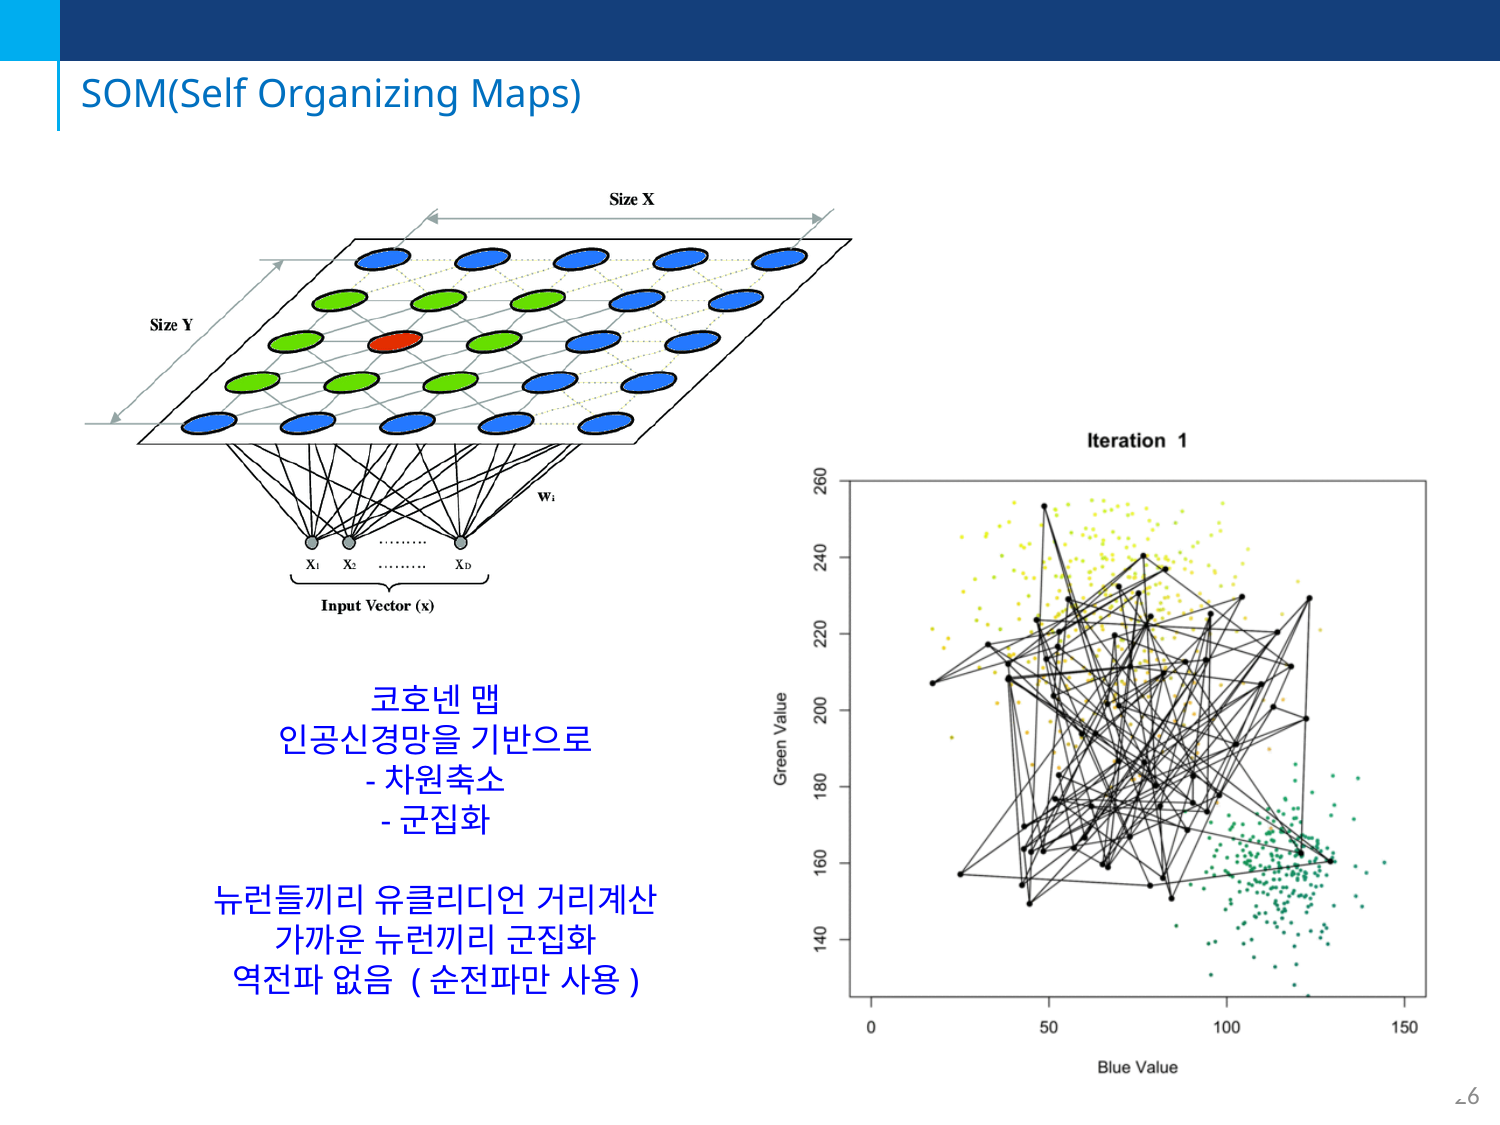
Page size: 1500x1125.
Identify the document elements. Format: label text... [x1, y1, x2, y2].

title SOM(Self Organizing Maps) [65, 62, 1500, 129]
text_box 코호넨 맵 인공신경망을 기반으로 -차원축소 -군집화 뉴런들끼리 유클리디언 거리계산 가까운 뉴런끼리 군집화 역전파 없음 (순전파만 사용) [198, 671, 674, 1006]
picture [65, 174, 1468, 1099]
slide_number 26 [1435, 1065, 1499, 1125]
